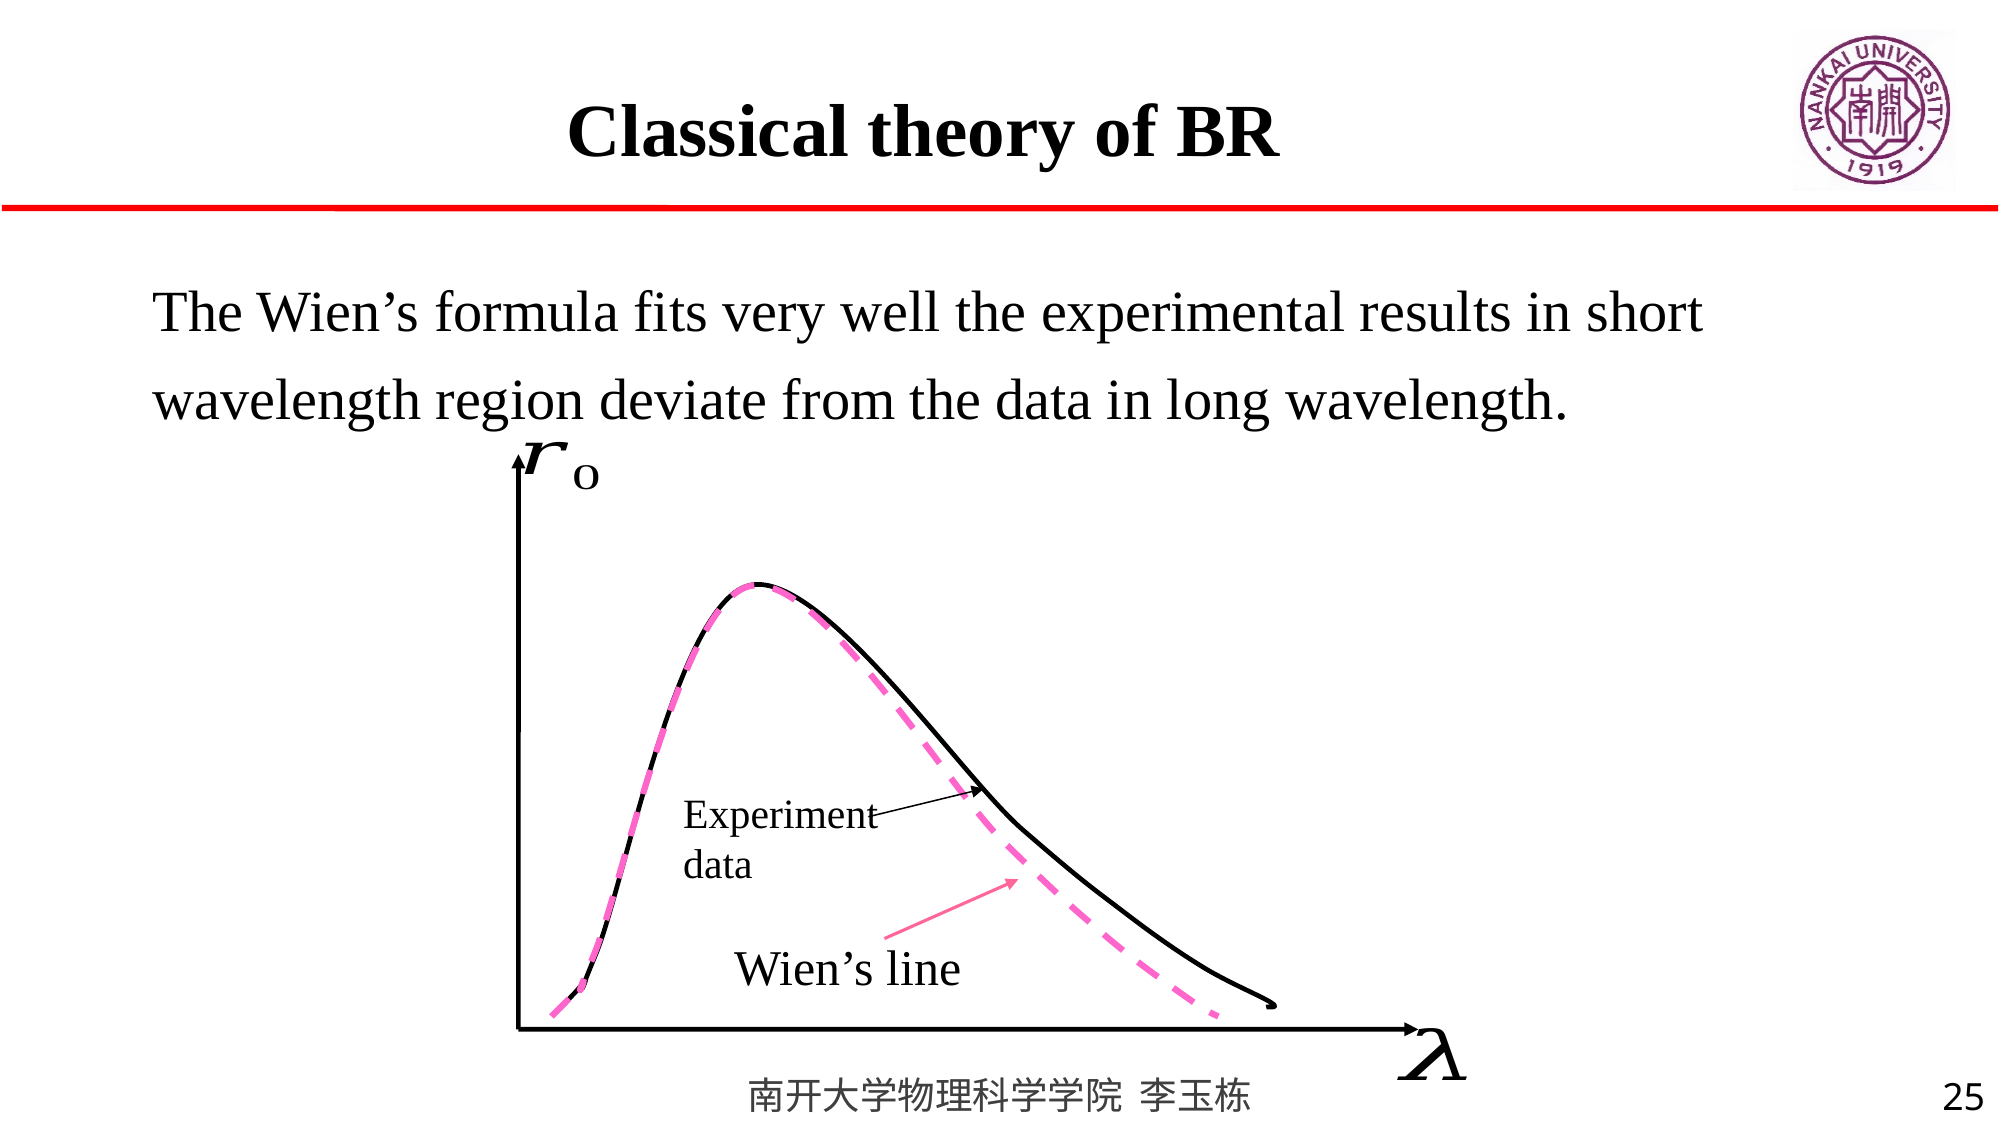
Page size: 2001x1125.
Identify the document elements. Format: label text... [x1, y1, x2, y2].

text_box Classical theory of BR [411, 73, 1435, 179]
picture [1793, 29, 1956, 191]
slide_number 25 [1550, 1065, 2000, 1125]
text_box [518, 421, 1482, 1097]
text_box The Wien’s formula fits very well the experimental results in short wavelength region deviate from the data in long wavelength. [138, 248, 1794, 439]
